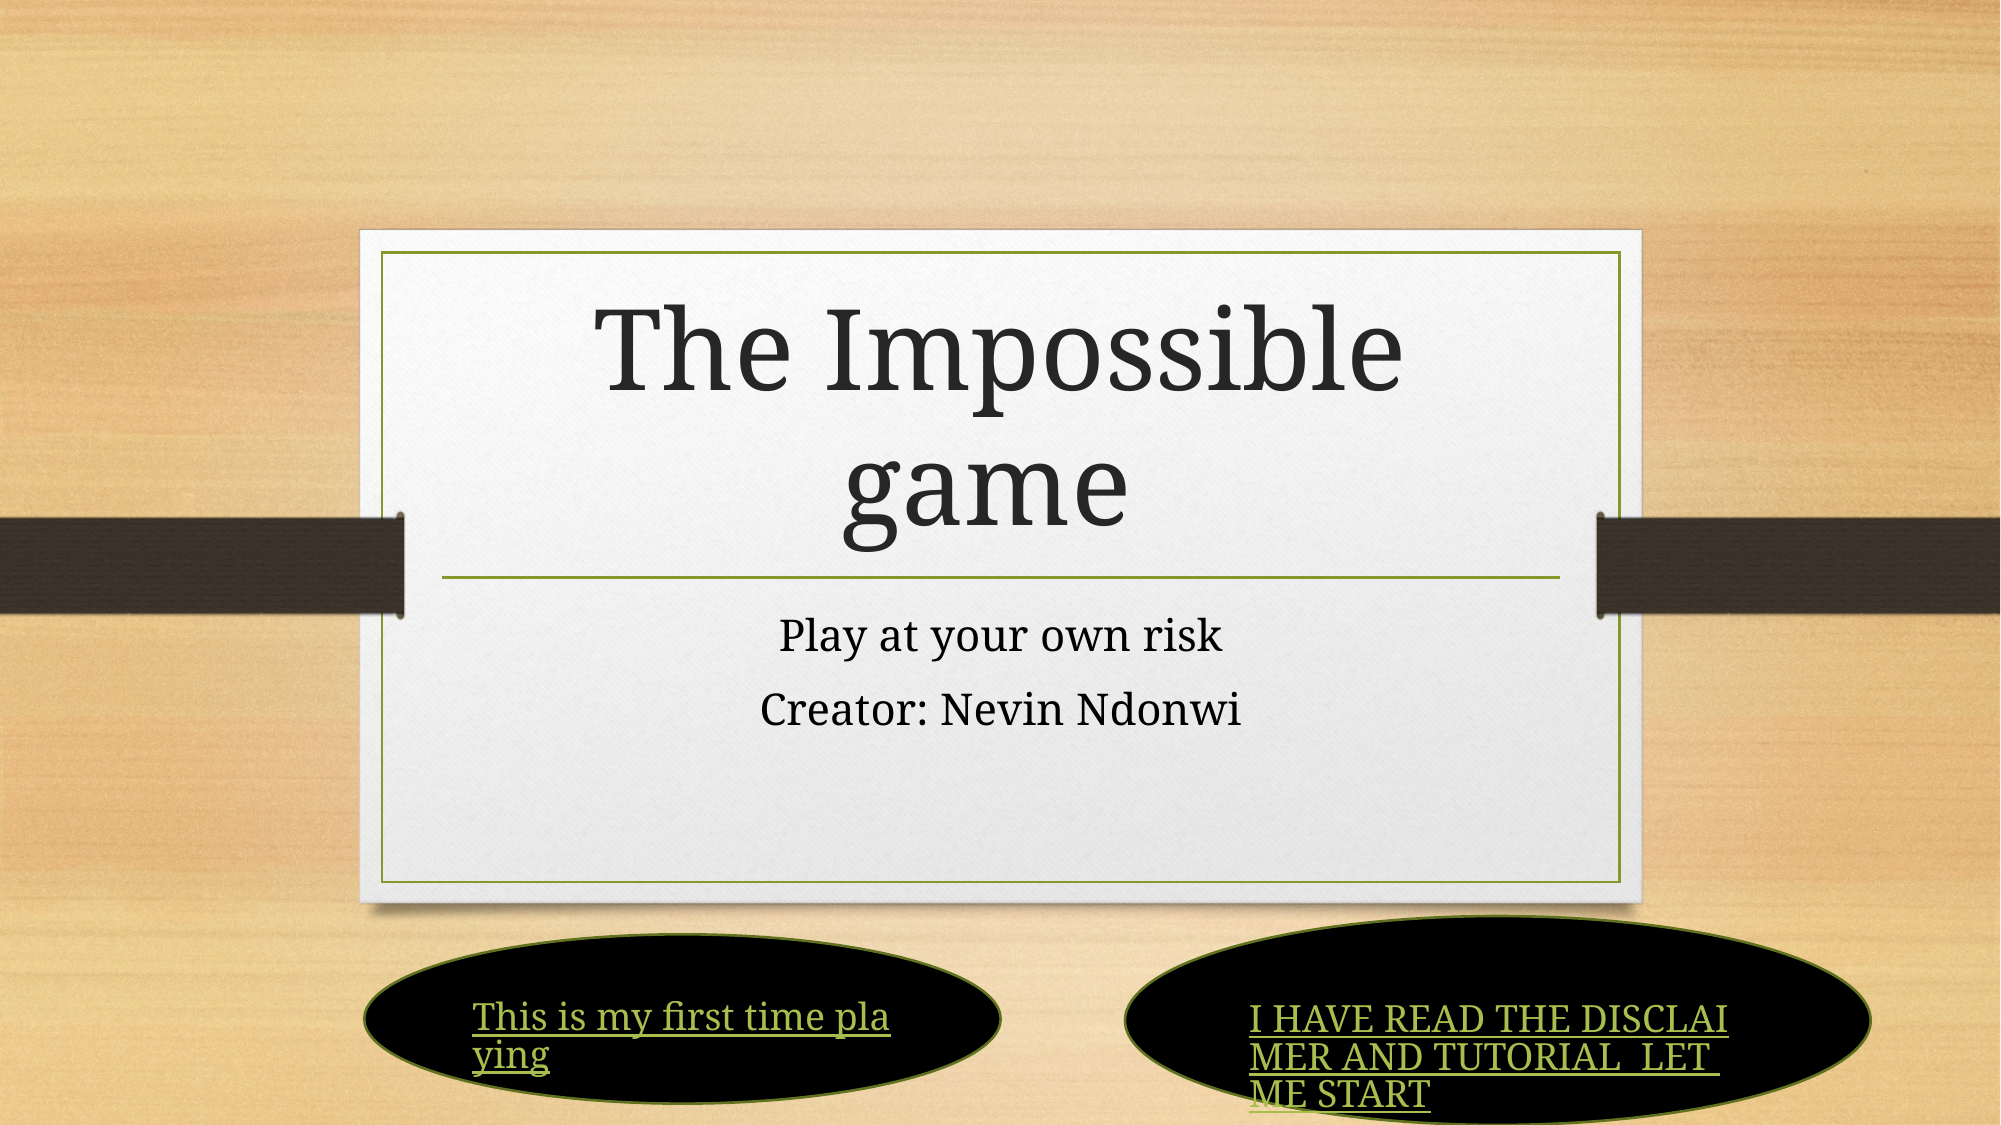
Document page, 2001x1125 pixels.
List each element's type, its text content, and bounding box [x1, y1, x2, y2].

title The Impossible game [441, 306, 1560, 556]
text_box I HAVE READ THE DISCLAIMER AND TUTORIAL LET ME START [1123, 914, 1872, 1125]
subtitle Play at your own risk Creator: Nevin Ndonwi [441, 600, 1560, 817]
text_box This is my first time playing [362, 933, 1002, 1105]
picture [0, 0, 2001, 1125]
